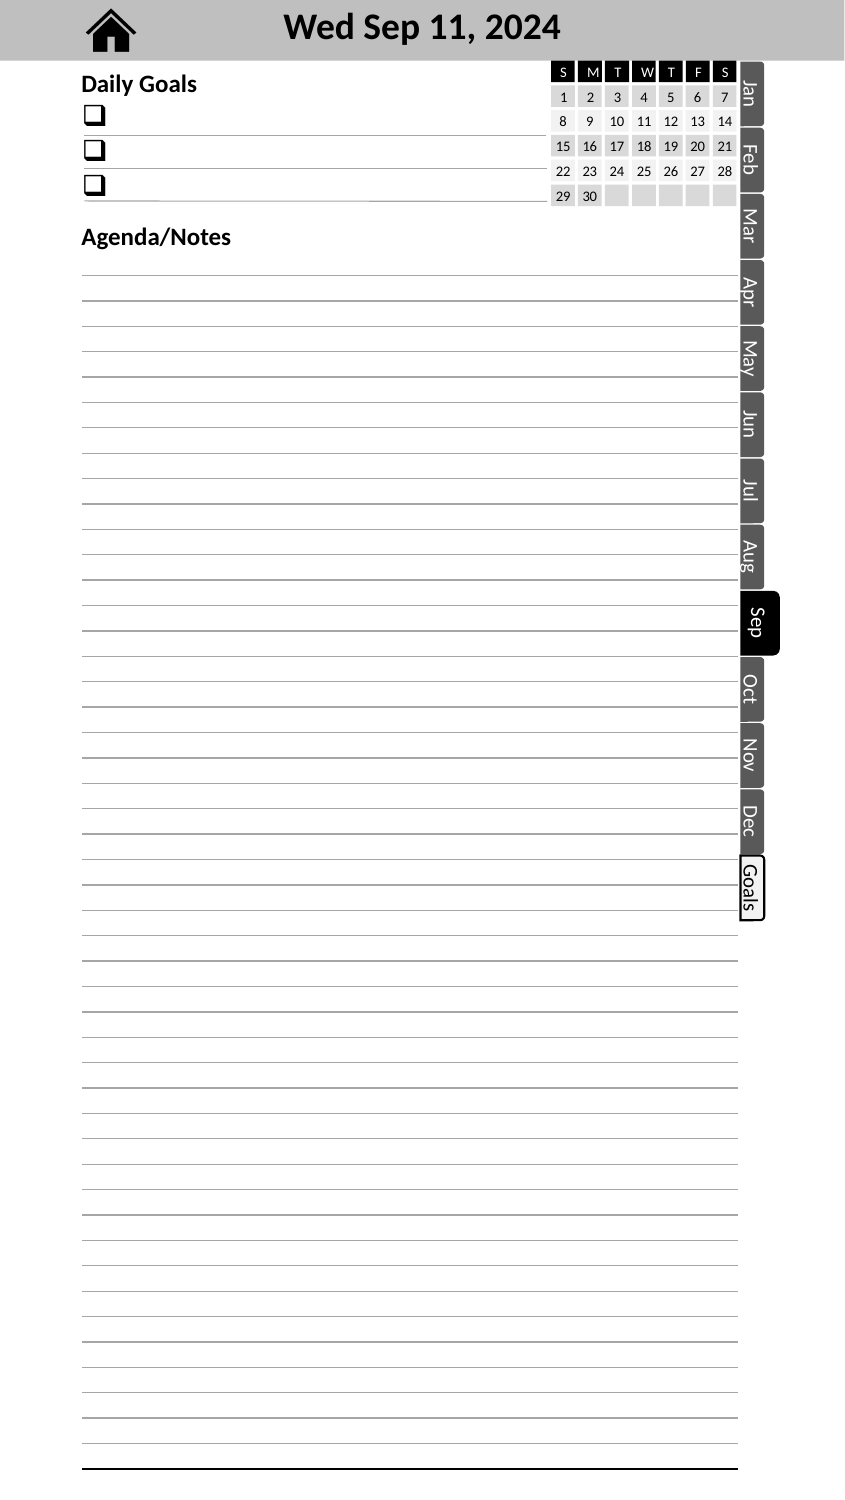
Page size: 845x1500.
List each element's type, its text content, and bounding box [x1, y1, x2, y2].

list Wed Sep 11, 2024 [190, 0, 655, 61]
picture [82, 1, 140, 59]
